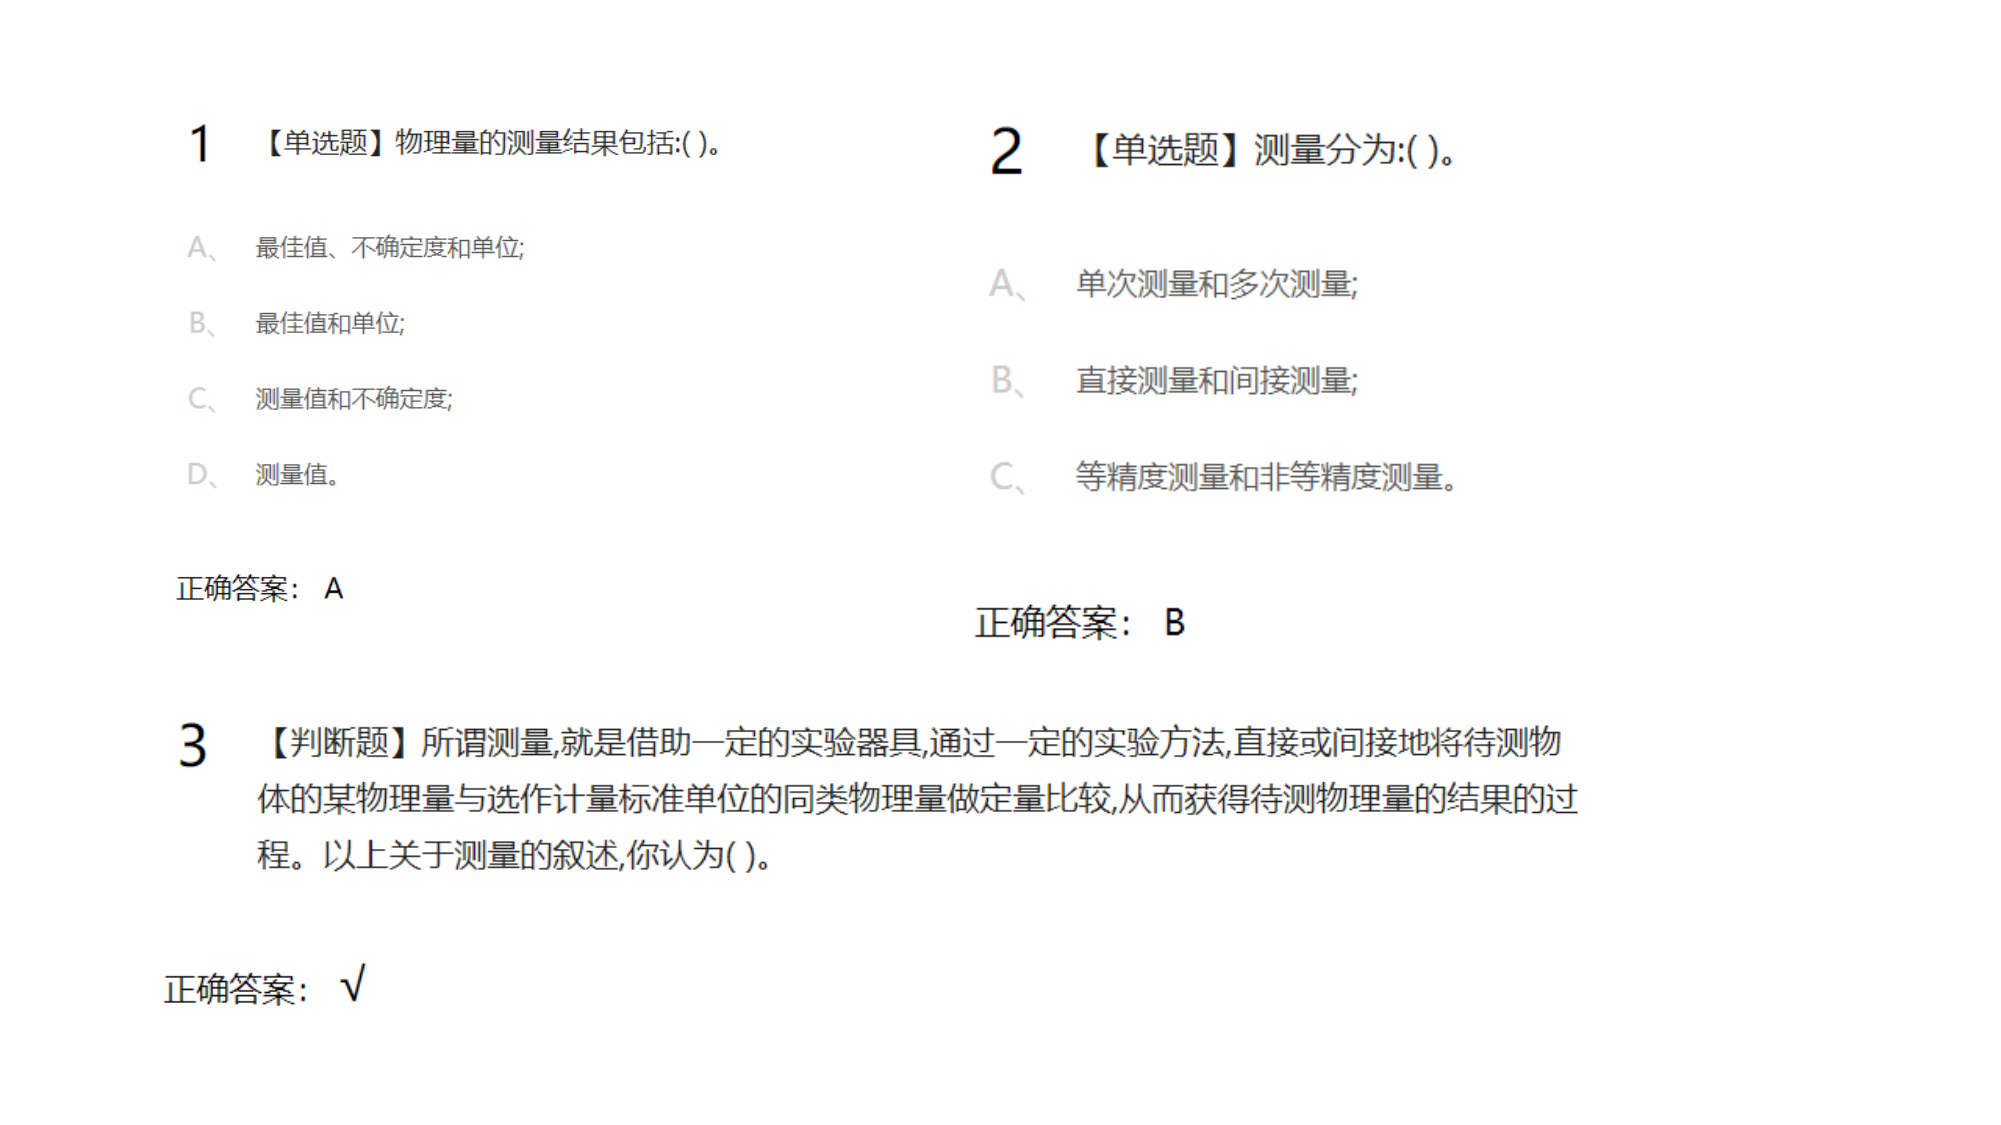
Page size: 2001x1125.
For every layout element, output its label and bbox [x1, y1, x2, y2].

picture [141, 86, 747, 637]
picture [77, 86, 1628, 1039]
